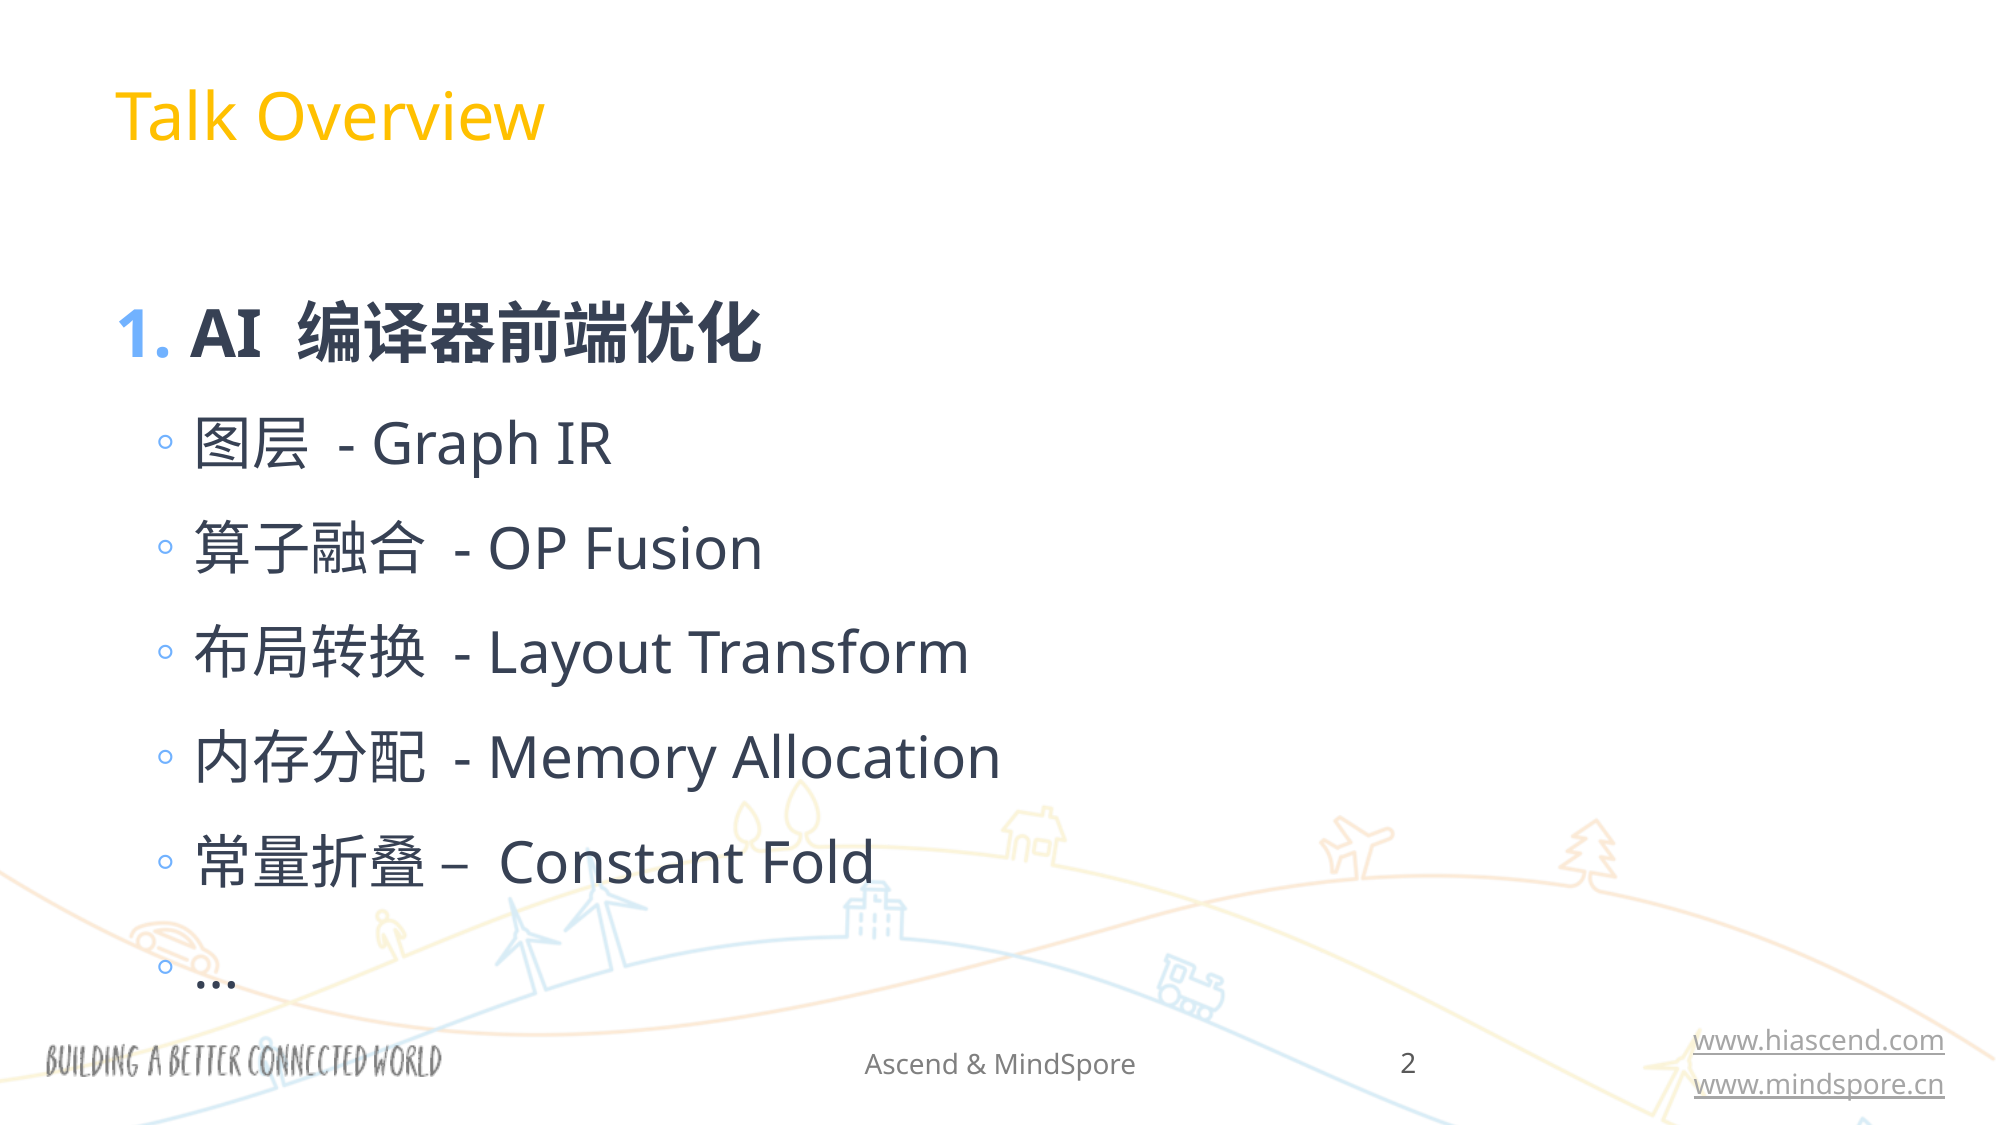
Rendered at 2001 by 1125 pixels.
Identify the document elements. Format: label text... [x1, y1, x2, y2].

text_box AI 编译器前端优化 图层 - Graph IR 算子融合 - OP Fusion 布局转换 - Layout Transform 内存分配 - Memory Allocation 常量折叠 – Constant Fold … [101, 243, 1473, 975]
picture [23, 1023, 468, 1105]
text_box Talk Overview [101, 66, 1900, 163]
